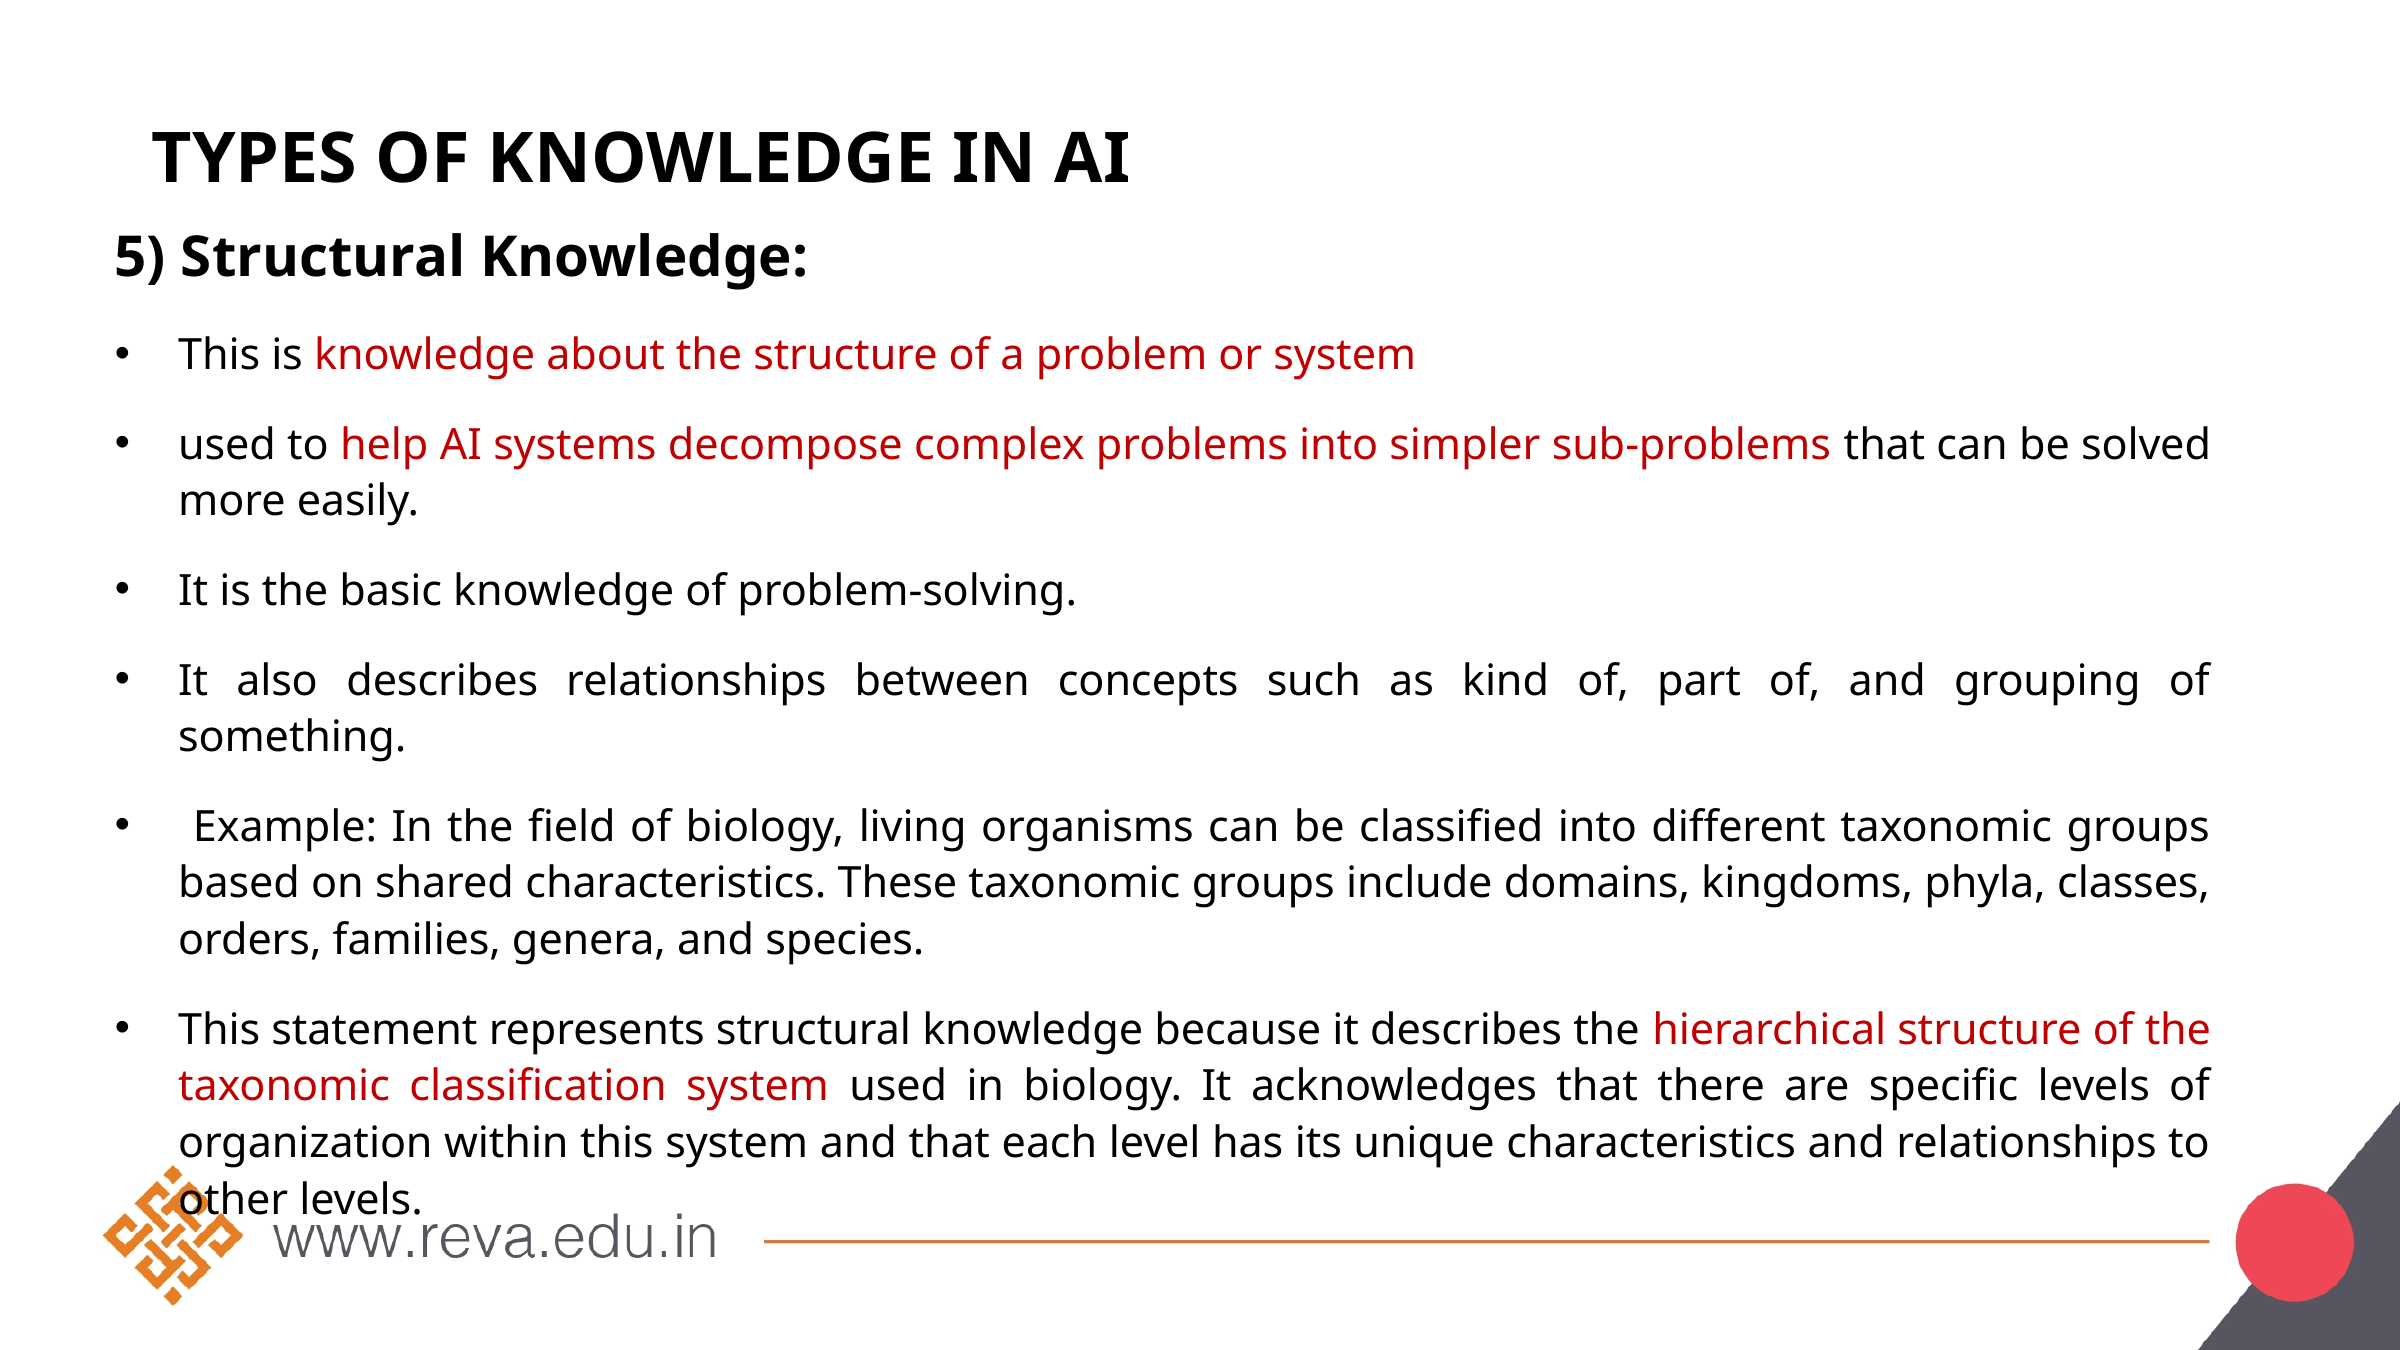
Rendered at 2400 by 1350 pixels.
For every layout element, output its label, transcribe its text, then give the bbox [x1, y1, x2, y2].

picture [0, 0, 2400, 1350]
title Types of Knowledge in AI [136, 77, 1360, 220]
list 5) Structural Knowledge: This is knowledge about the structure of a problem or system used to help AI systems decompose complex problems into simpler sub-problems that can be solved more easily. It is the basic knowledge of problem-solving. It also describes relationships between concepts such as kind of, part of, and grouping of something. Example: In the field of biology, living organisms can be classified into different taxonomic groups based on shared characteristics. These taxonomic groups include domains, kingdoms, phyla, classes, orders, families, genera, and species. This statement represents structural knowledge because it describes the hierarchical structure of the taxonomic classification system used in biology. It acknowledges that there are specific levels of organization within this system and that each level has its unique characteristics and relationships to other levels. [99, 220, 2227, 1238]
